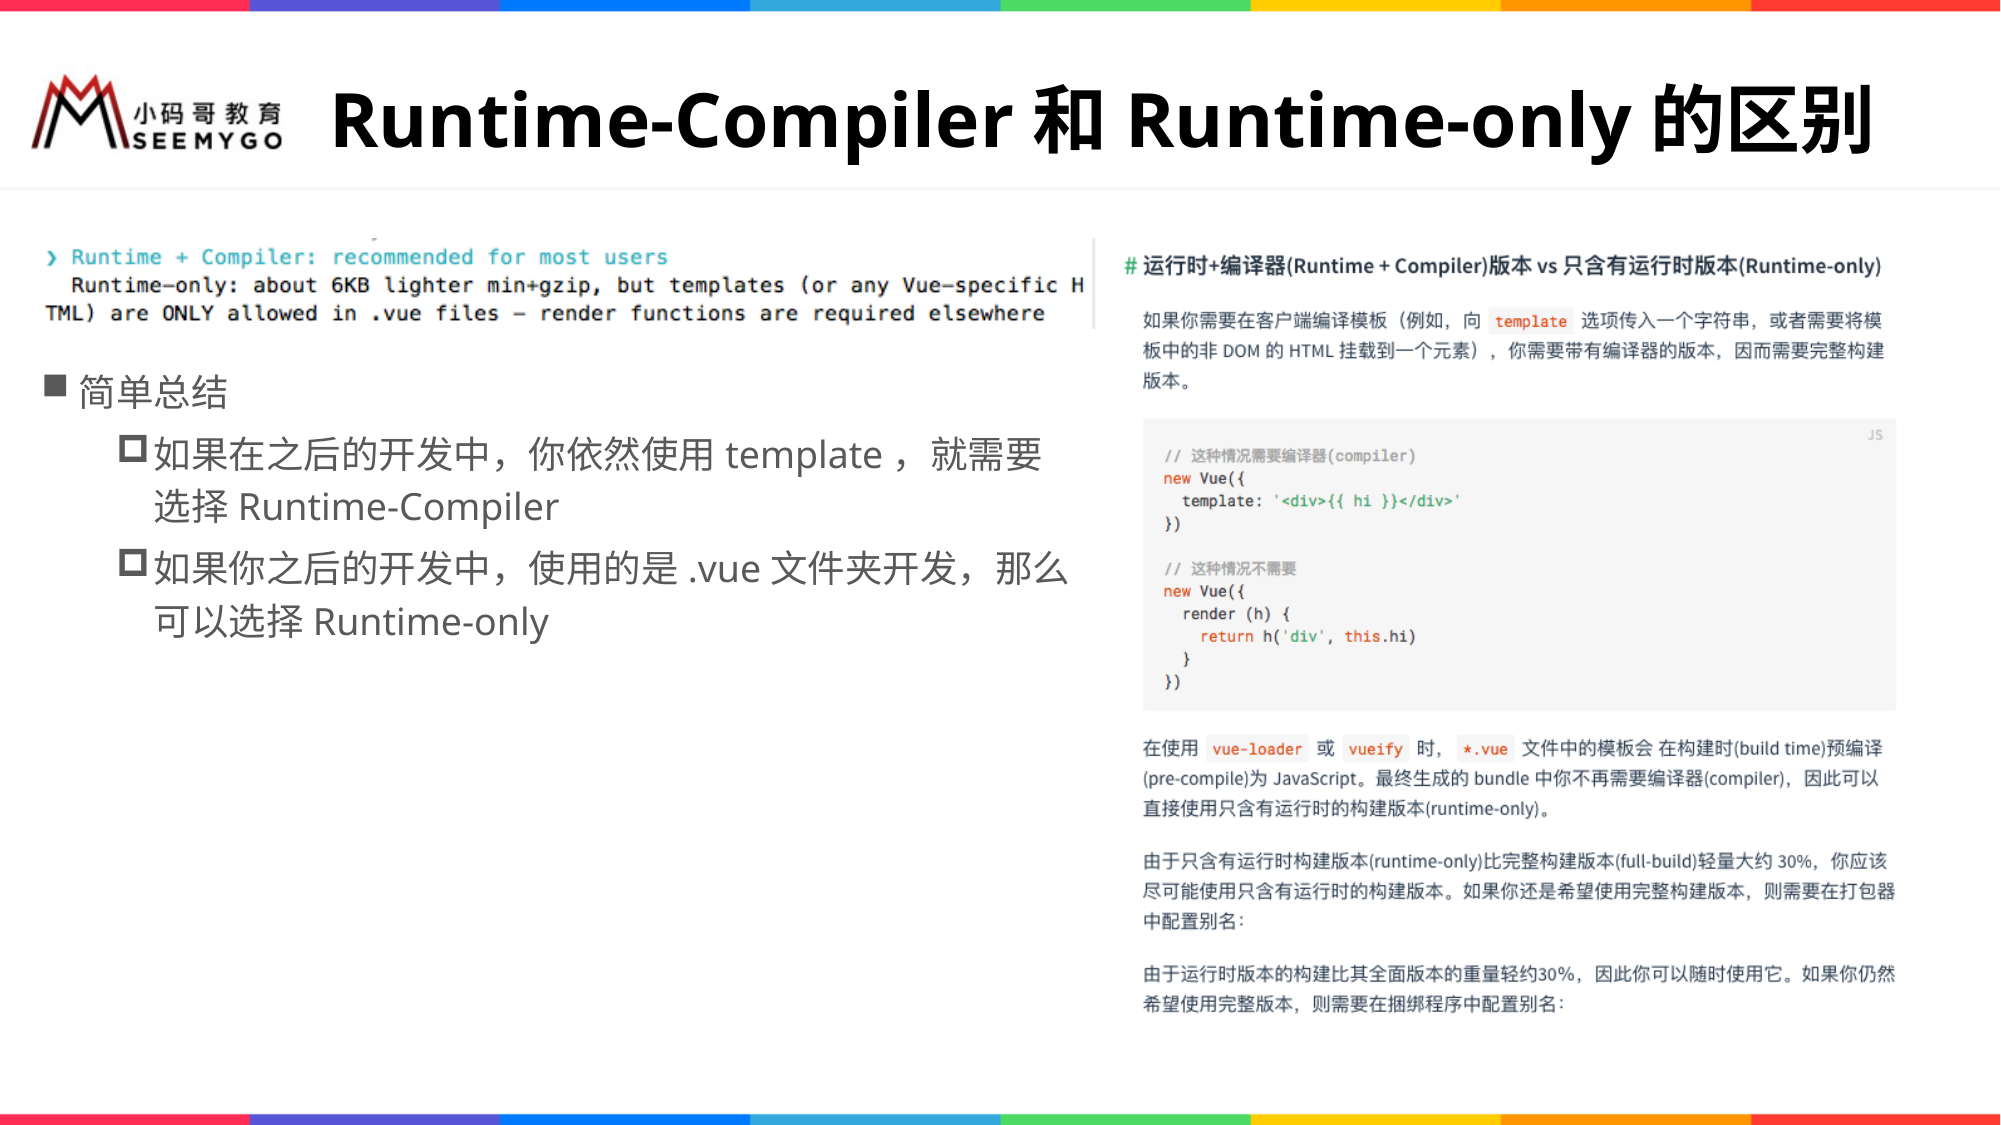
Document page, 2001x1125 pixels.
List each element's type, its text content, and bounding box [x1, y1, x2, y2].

title Runtime-Compiler和Runtime-only的区别 [314, 64, 1968, 182]
list 简单总结 如果在之后的开发中，你依然使用template，就需要选择Runtime-Compiler 如果你之后的开发中，使用的是.vue文件夹开发，那么可以选择Runtime-only [26, 353, 1096, 1097]
picture [0, 0, 2001, 1125]
